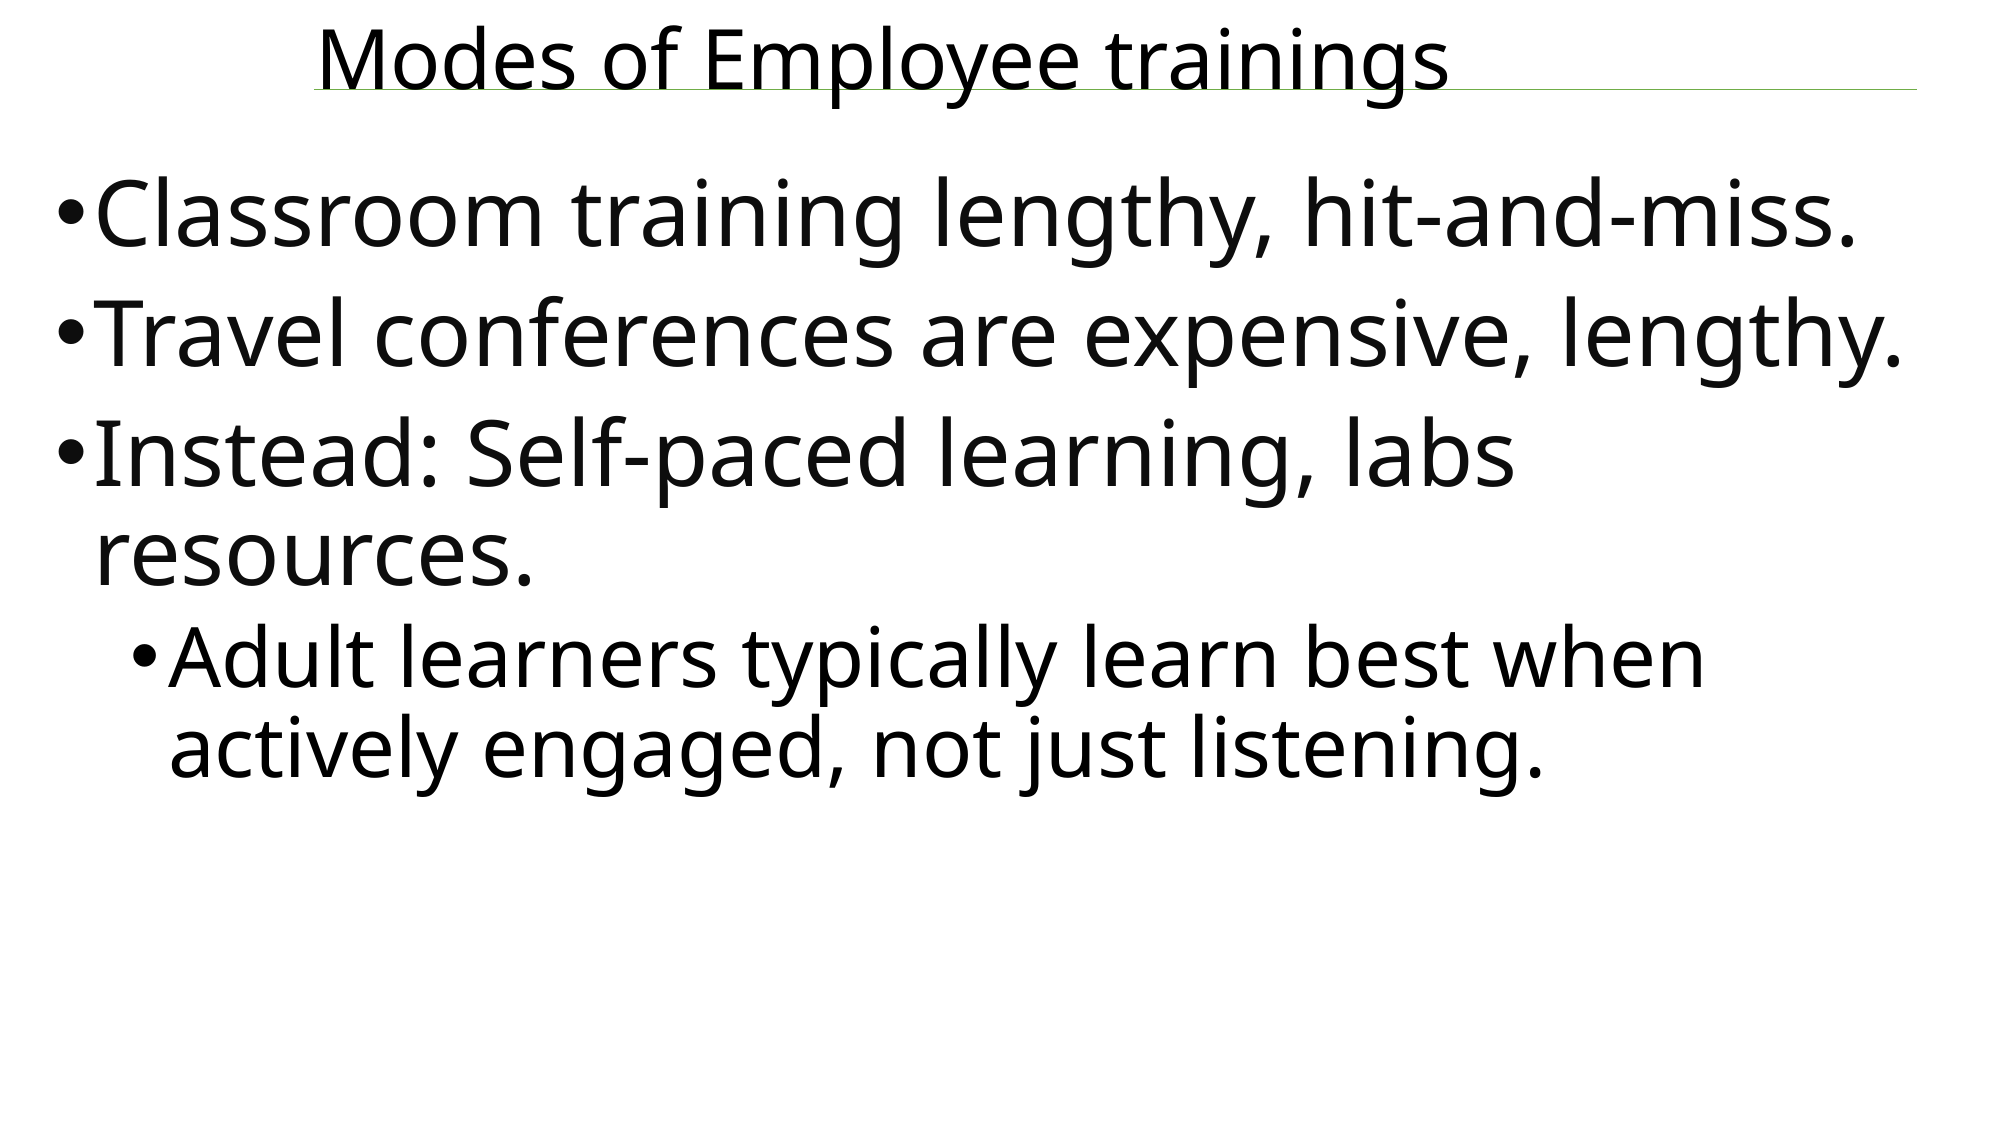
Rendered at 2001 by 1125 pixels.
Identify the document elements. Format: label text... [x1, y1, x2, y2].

title Modes of Employee trainings [300, 0, 1917, 125]
list Classroom training lengthy, hit-and-miss. Travel conferences are expensive, lengthy. Instead: Self-paced learning, labs resources. Adult learners typically learn best when actively engaged, not just listening. [40, 159, 1980, 1071]
